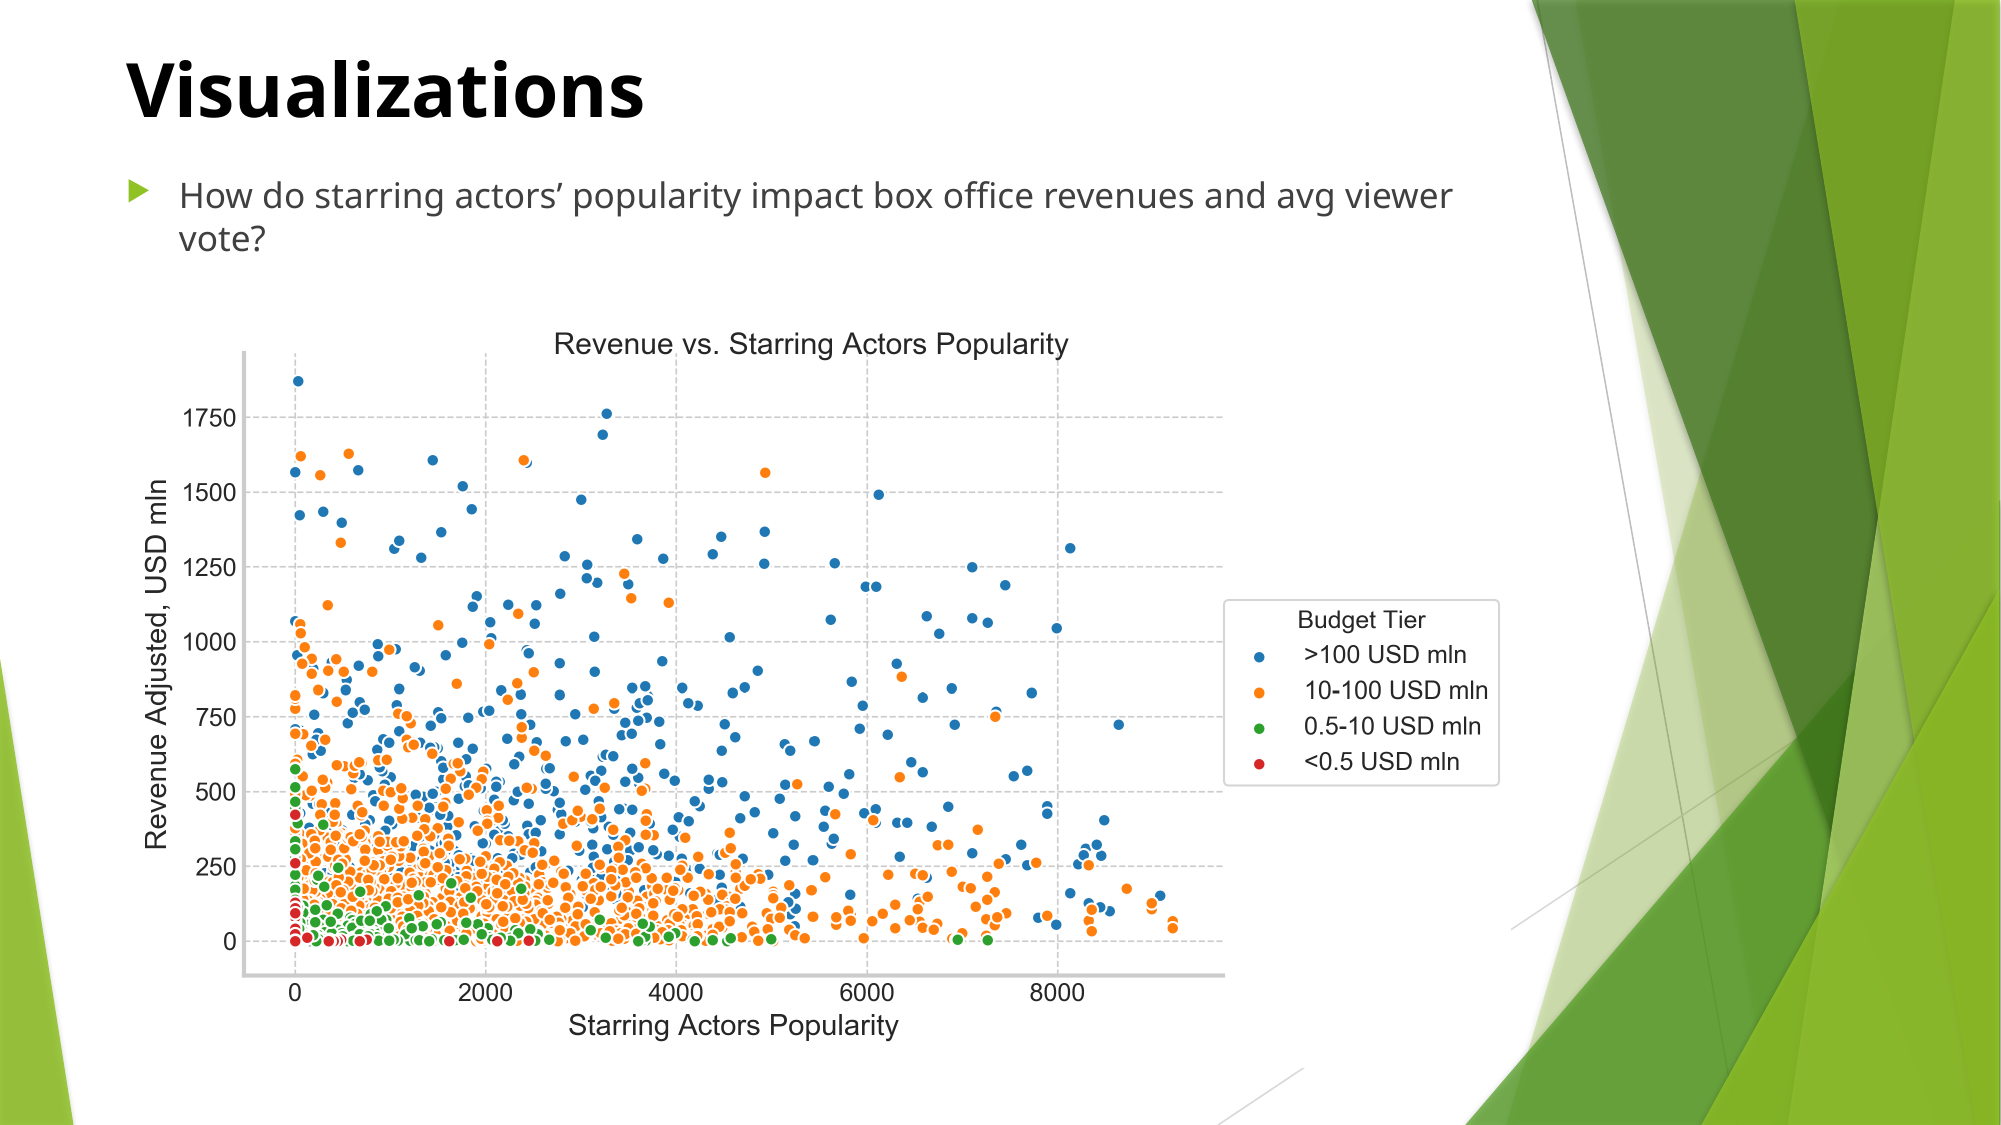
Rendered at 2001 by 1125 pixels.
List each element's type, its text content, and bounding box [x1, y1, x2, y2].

title Visualizations [111, 35, 1522, 166]
list How do starring actors’ popularity impact box office revenues and avg viewer vote? [111, 166, 1565, 266]
picture [110, 316, 1511, 1068]
